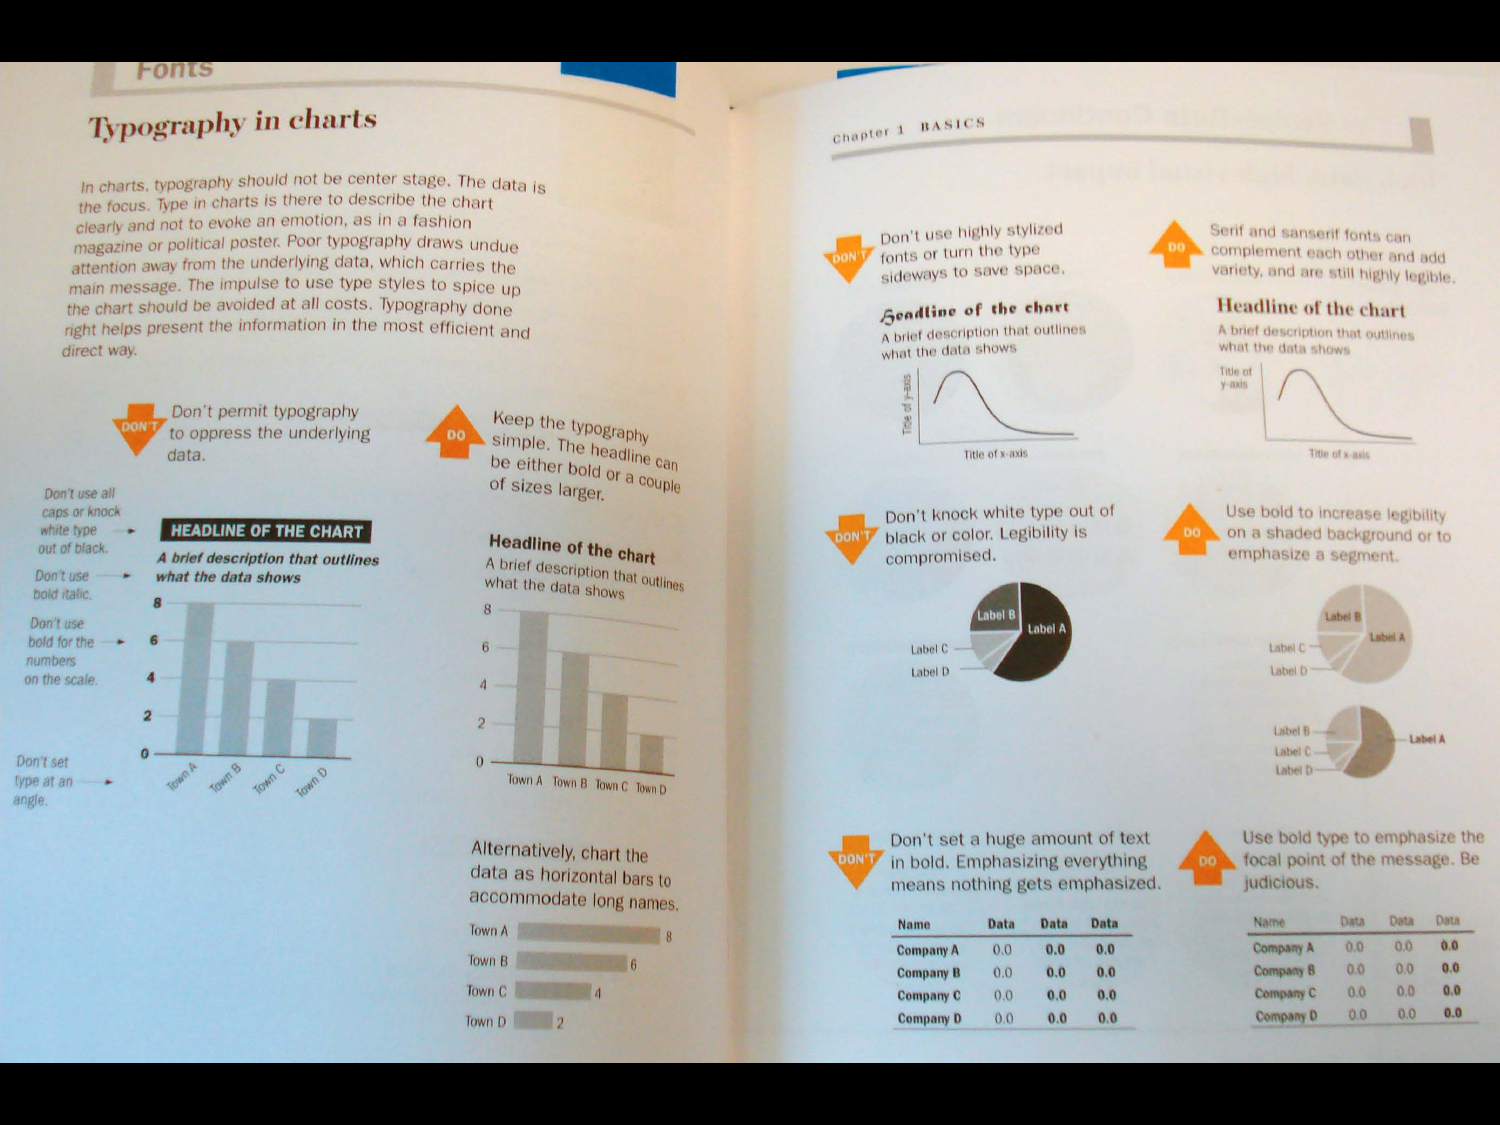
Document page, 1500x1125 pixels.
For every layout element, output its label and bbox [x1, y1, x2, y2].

picture [0, 62, 1500, 1063]
